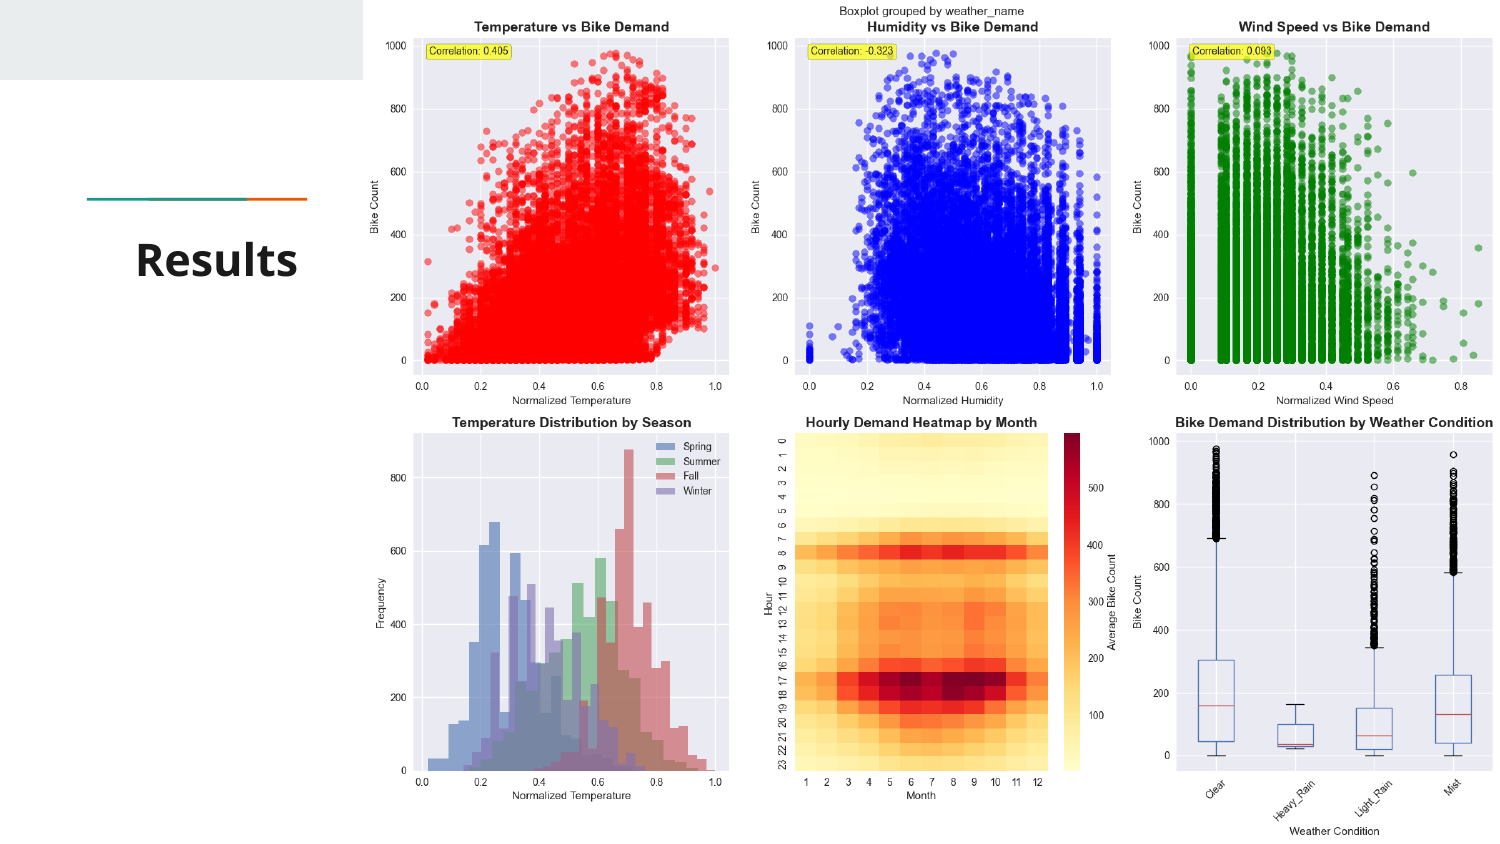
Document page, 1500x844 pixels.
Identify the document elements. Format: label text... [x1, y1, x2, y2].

title Results [119, 216, 357, 301]
picture [362, 0, 1500, 844]
